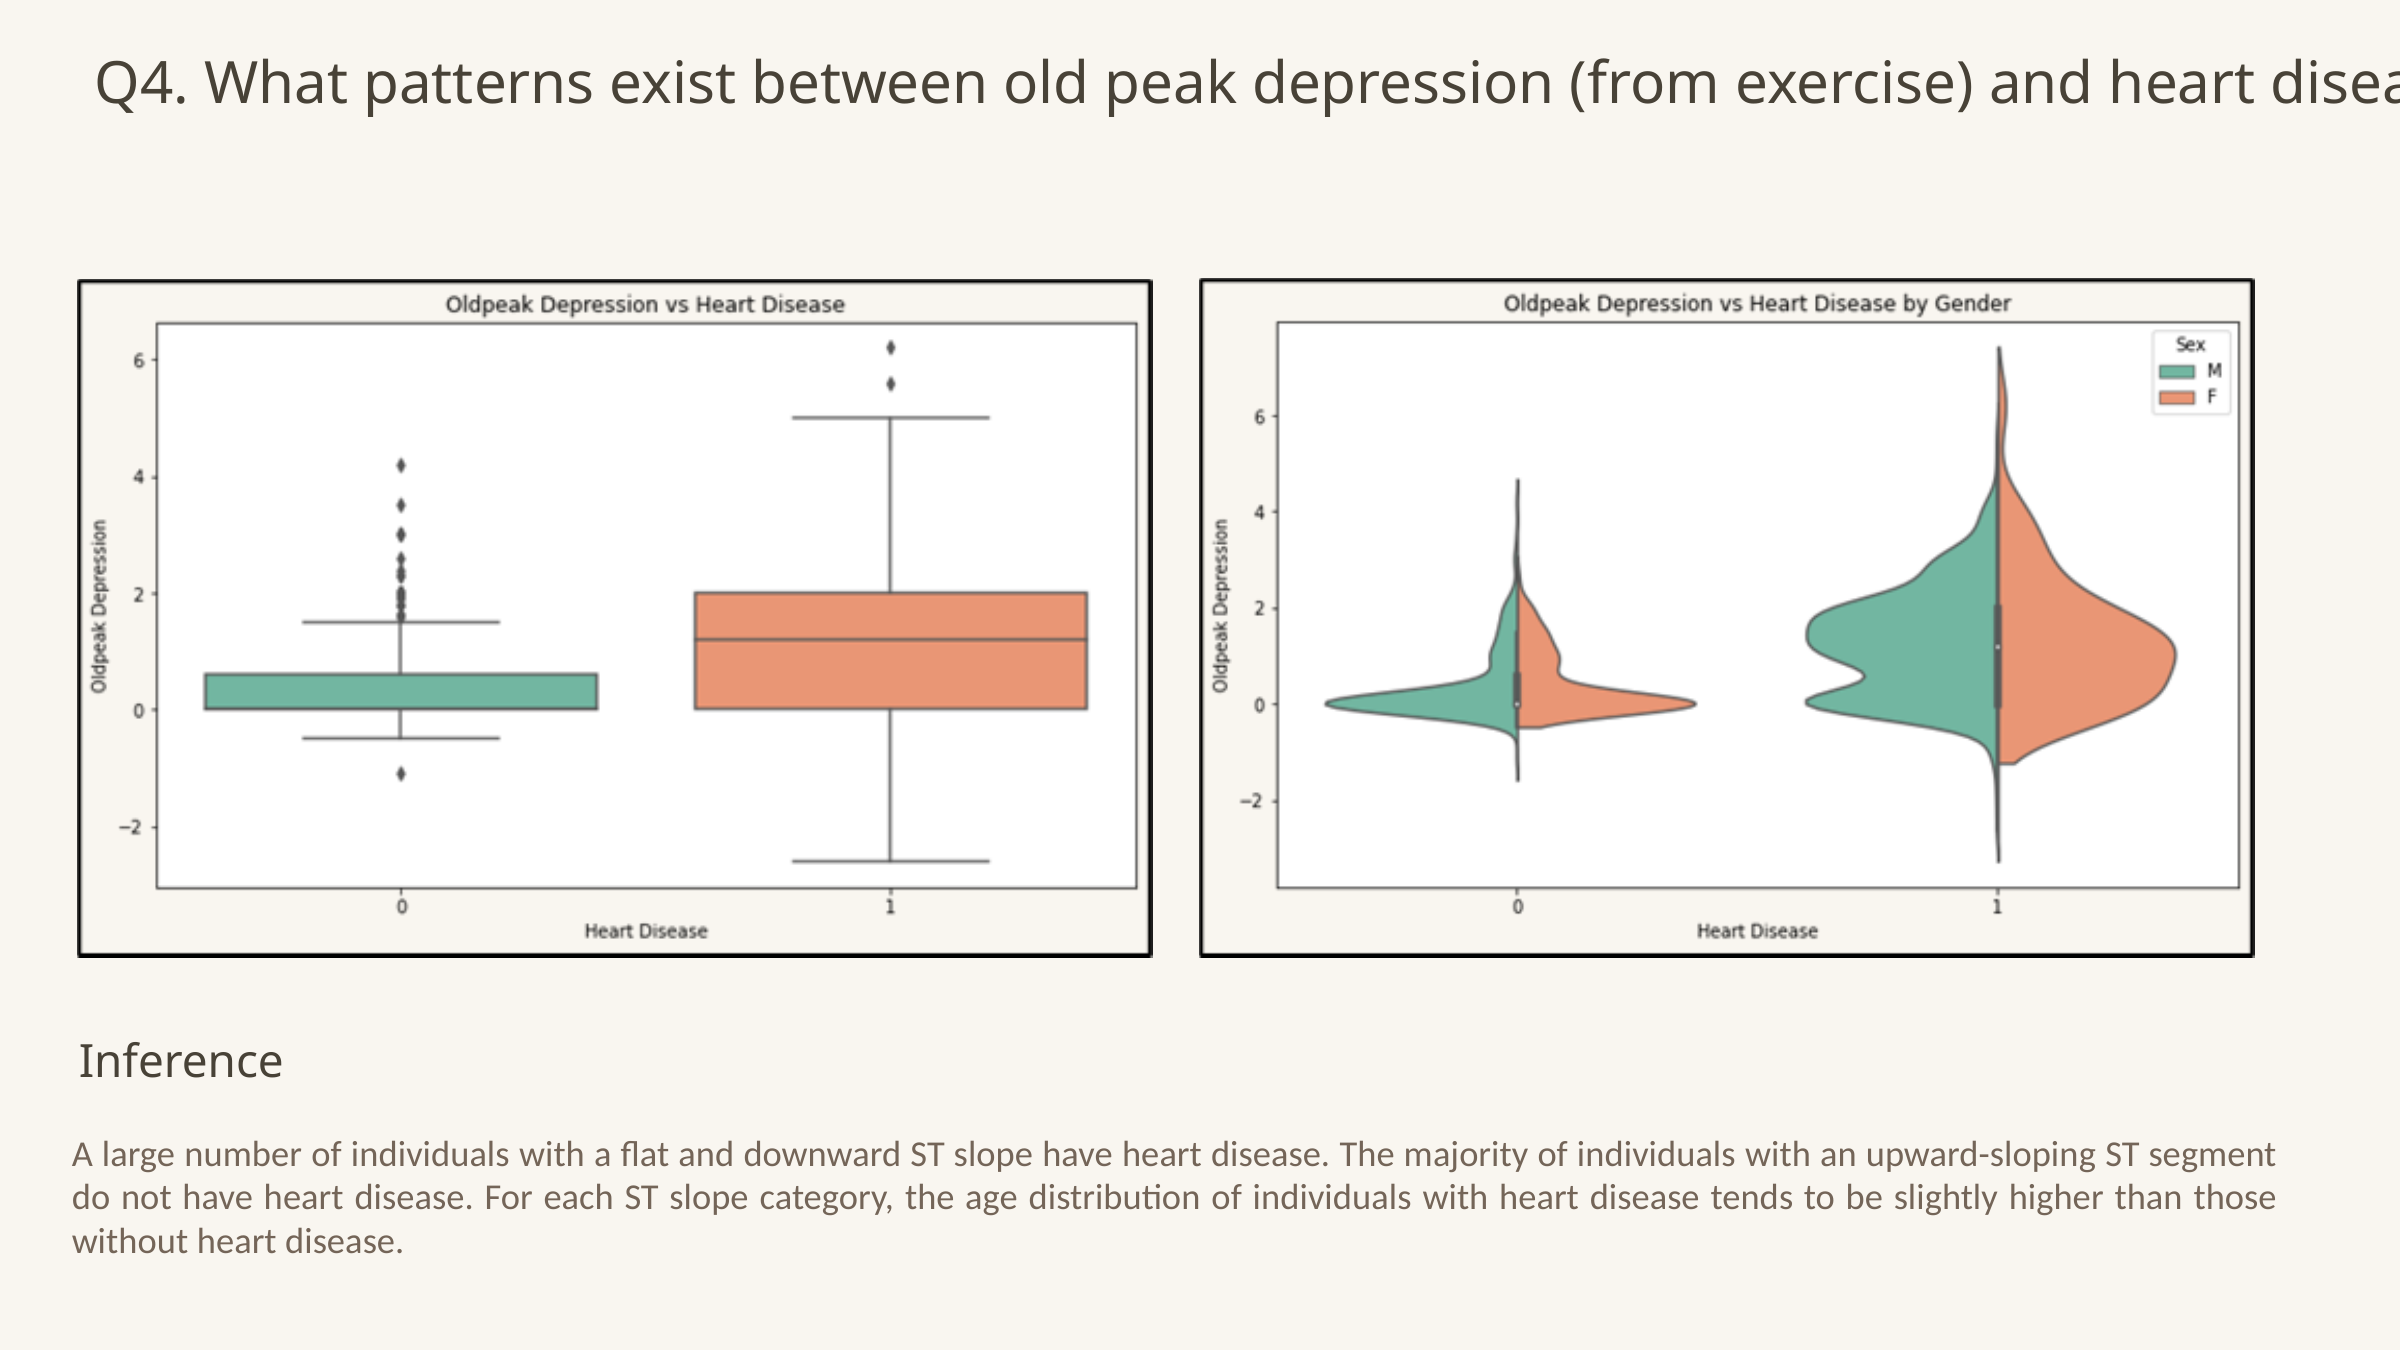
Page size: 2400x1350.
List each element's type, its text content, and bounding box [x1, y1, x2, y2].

picture [76, 279, 1153, 958]
text_box A large number of individuals with a flat and downward ST slope have heart disease. The majority of individuals with an upward-sloping ST segment do not have heart disease. For each ST slope category, the age distribution of individuals with heart disease tends to be slightly higher than those without heart disease. [71, 1086, 2277, 1278]
text_box Q4. What patterns exist between old peak depression (from exercise) and heart disease occurrence, and do these patterns differ based on other clinical features? [94, 45, 2319, 171]
text_box Inference [78, 1029, 614, 1086]
picture [1199, 278, 2255, 958]
